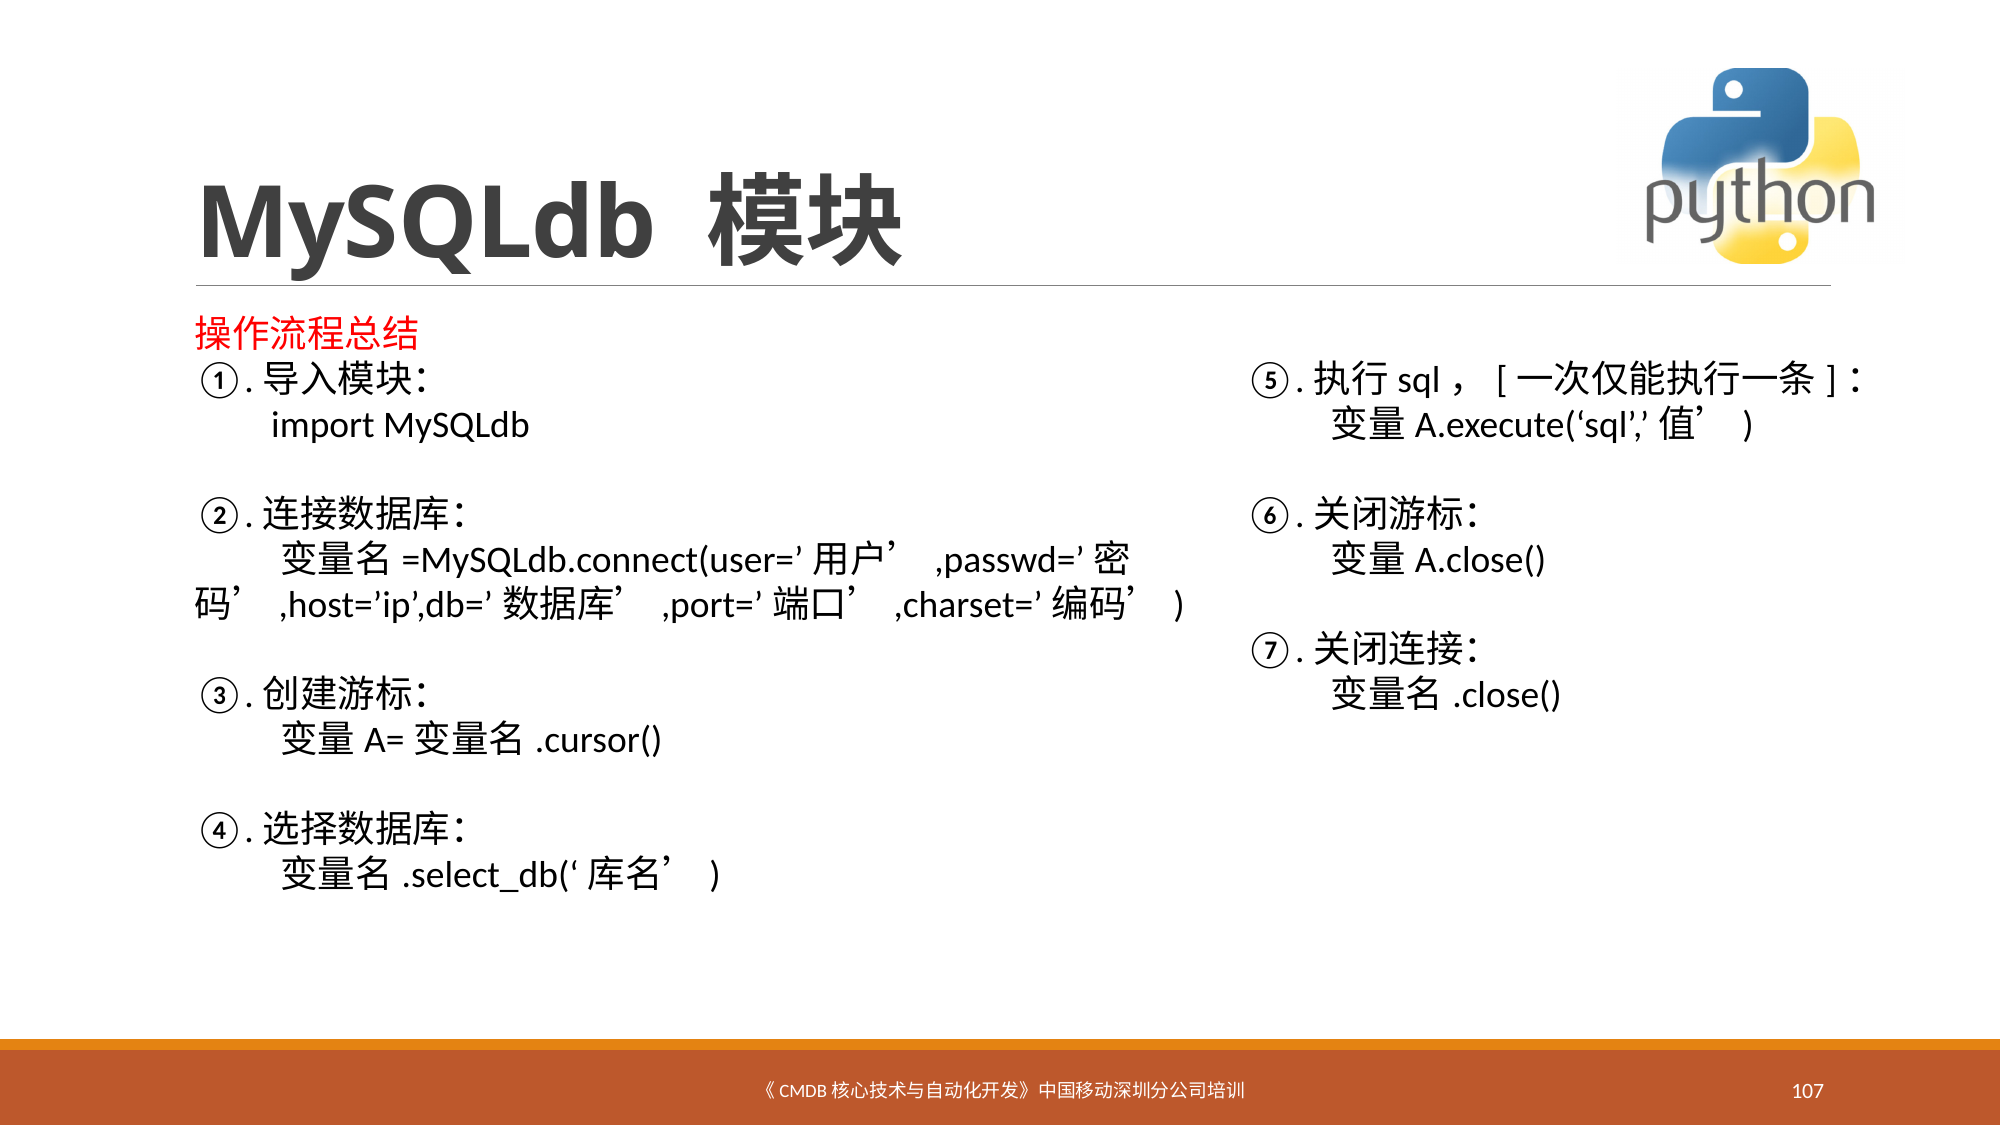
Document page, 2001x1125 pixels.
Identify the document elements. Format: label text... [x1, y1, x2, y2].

slide_number 107 [1624, 1059, 1840, 1120]
picture [1616, 68, 1906, 264]
footer 《CMDB核心技术与自动化开发》中国移动深圳分公司培训 [604, 1059, 1396, 1120]
text_box ⑤.执行sql，[一次仅能执行一条]： 变量A.execute(‘sql’,’值’) ⑥.关闭游标： 变量A.close() ⑦.关闭连接： 变量名.close() [1230, 302, 2000, 723]
title MySQLdb 模块 [180, 47, 1830, 285]
text_box 操作流程总结 ①.导入模块： import MySQLdb ②.连接数据库： 变量名=MySQLdb.connect(user=’用户’,passwd=’密码’,host=’ip’,db=’数据库’,port=’端口’,charset=’编码’) ③.创建游标： 变量A=变量名.cursor() ④.选择数据库： 变量名.select_db(‘库名’) [179, 302, 1307, 948]
